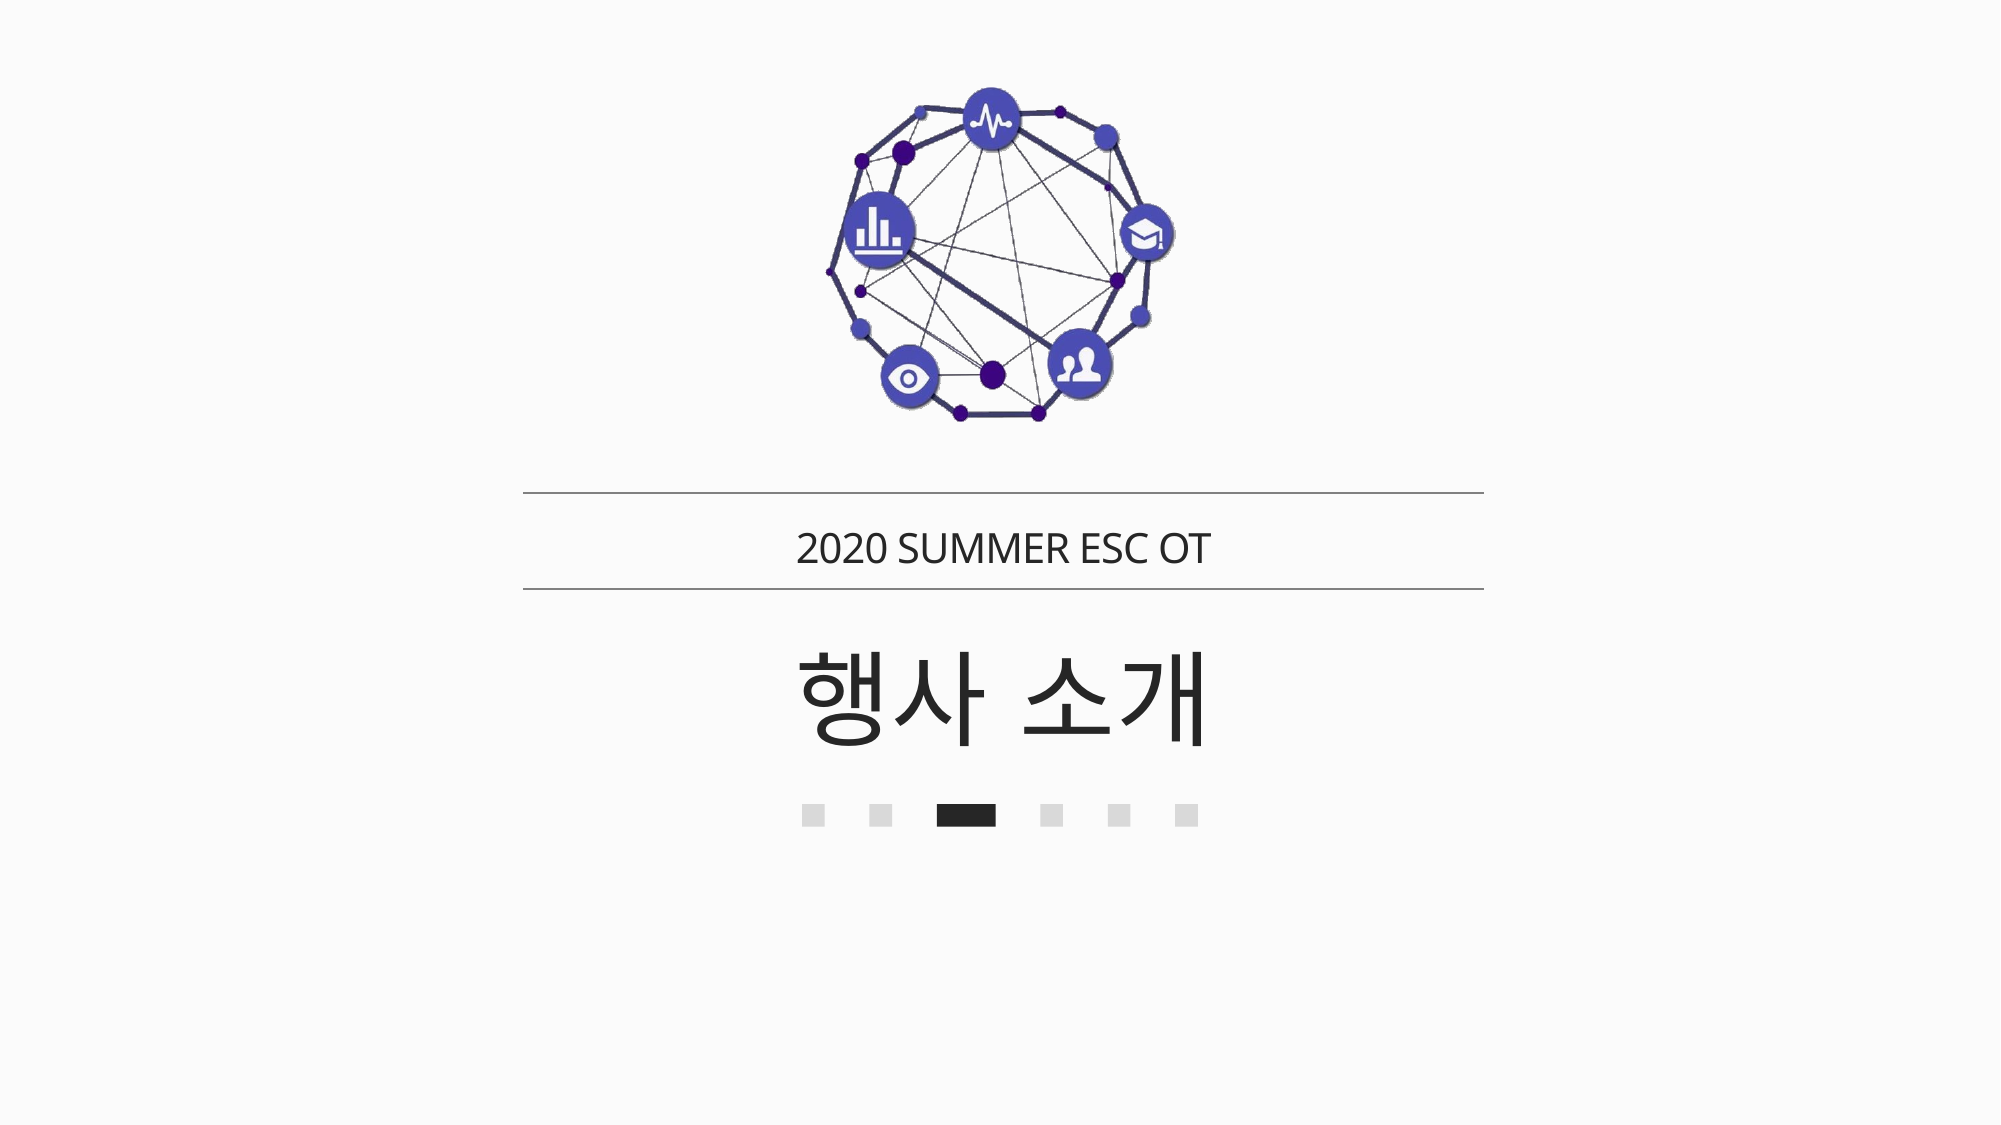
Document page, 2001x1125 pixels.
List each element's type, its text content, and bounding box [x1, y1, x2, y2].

text_box [1174, 803, 1199, 828]
text_box [936, 803, 997, 828]
text_box [1107, 803, 1131, 828]
text_box [868, 803, 893, 828]
text_box 행사 소개 [780, 614, 1228, 767]
text_box [1039, 803, 1064, 828]
text_box 2020 SUMMER ESC OT [781, 514, 1227, 580]
picture [745, 24, 1203, 441]
text_box [801, 803, 826, 828]
